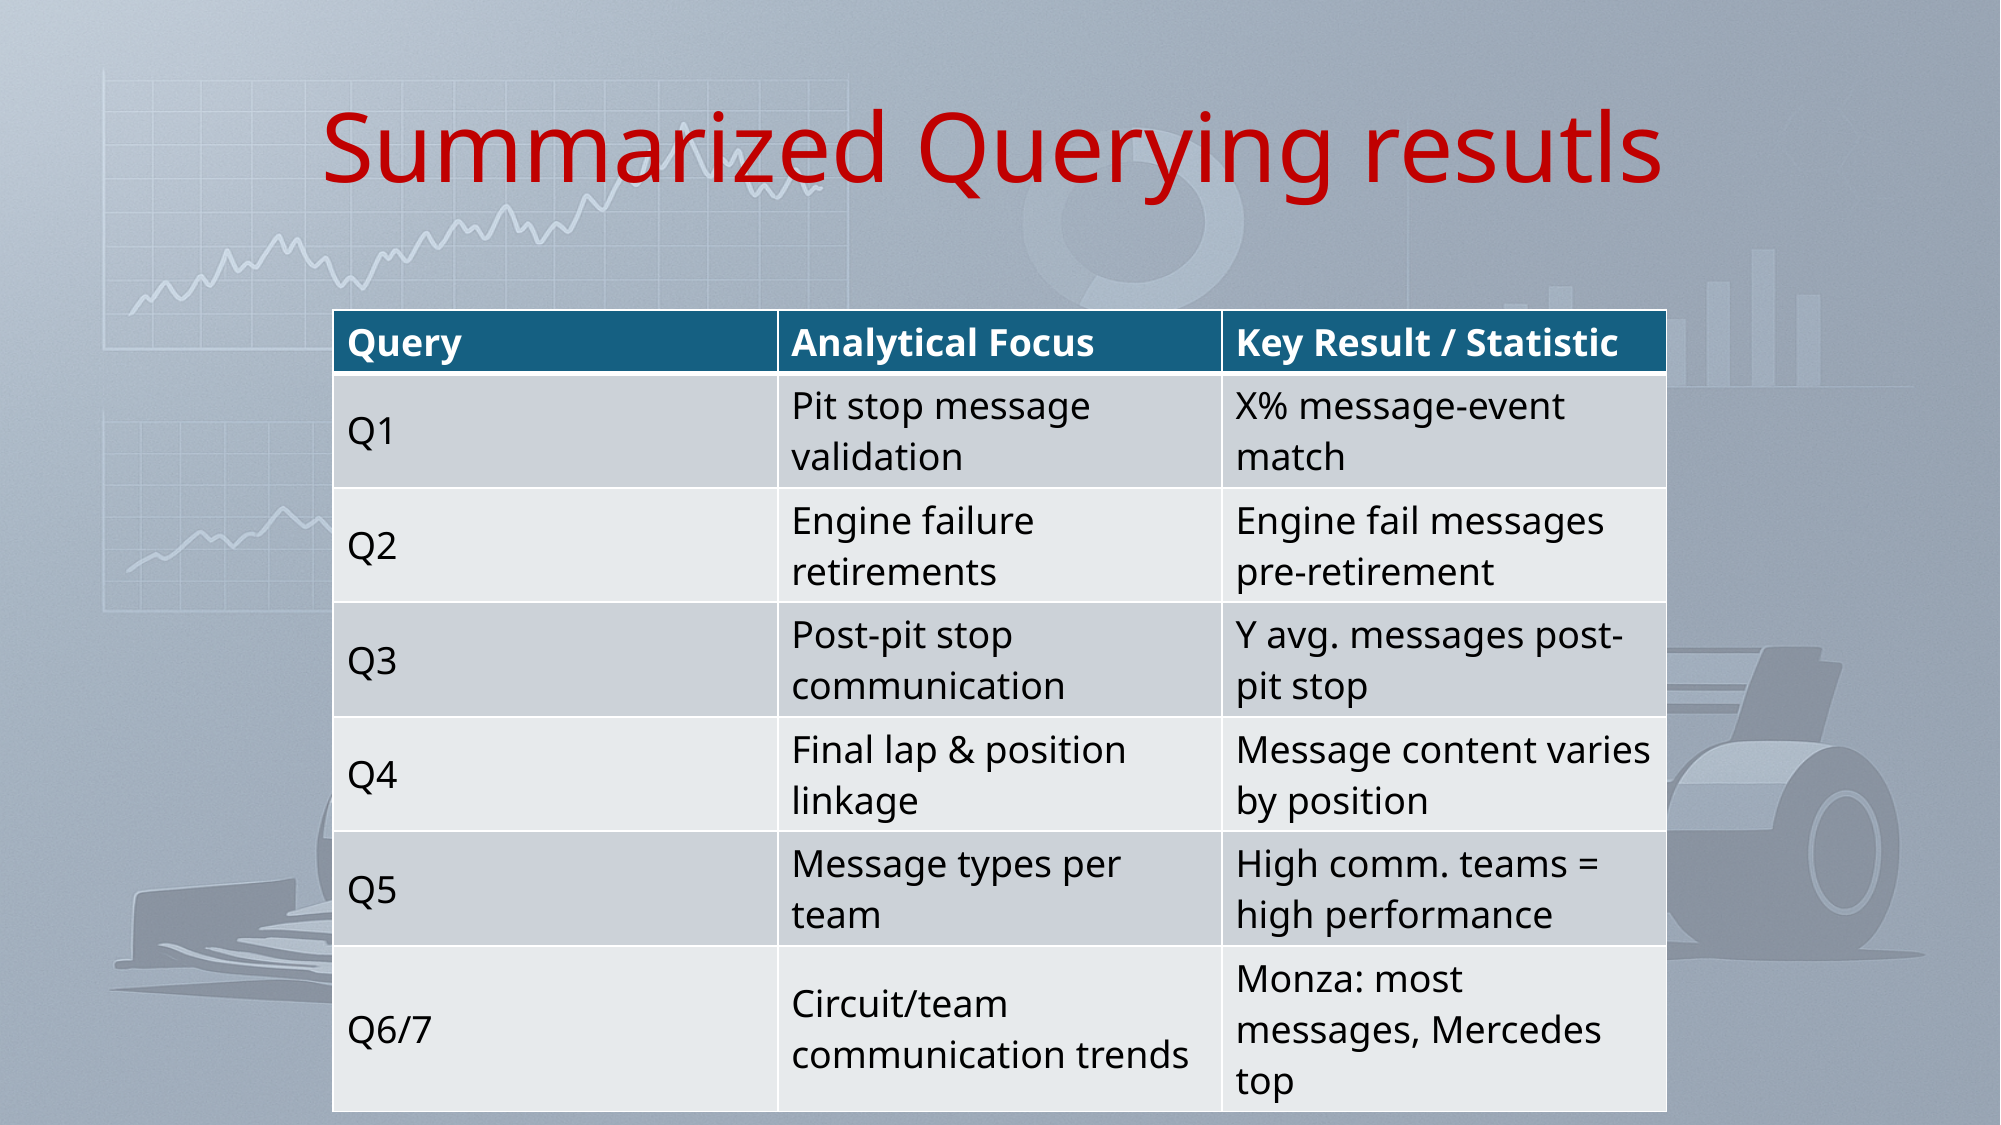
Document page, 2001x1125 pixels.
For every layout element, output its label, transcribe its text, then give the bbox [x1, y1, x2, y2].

table_cell X% message-event match [1223, 376, 1666, 487]
table_cell Q6/7 [334, 947, 777, 1111]
table_header Key Result / Statistic [1223, 311, 1666, 371]
table_header Query [334, 311, 777, 371]
table_cell Message types per team [779, 832, 1221, 945]
table_cell Engine failure retirements [779, 489, 1221, 601]
table_cell Pit stop message validation [779, 376, 1221, 487]
table_cell Q3 [334, 603, 777, 716]
table_cell Q2 [334, 489, 777, 601]
table_header Analytical Focus [779, 311, 1221, 371]
title Summarized Querying resutls [306, 42, 1694, 261]
table_cell Message content varies by position [1223, 718, 1666, 830]
table_cell Engine fail messages pre-retirement [1223, 489, 1666, 601]
table_cell Q1 [334, 376, 777, 487]
table_cell Final lap & position linkage [779, 718, 1221, 830]
table_cell Post-pit stop communication [779, 603, 1221, 716]
table_cell Y avg. messages post-pit stop [1223, 603, 1666, 716]
table_cell Circuit/team communication trends [779, 947, 1221, 1111]
table_cell High comm. teams = high performance [1223, 832, 1666, 945]
table_cell Q4 [334, 718, 777, 830]
table_cell Monza: most messages, Mercedes top [1223, 947, 1666, 1111]
table_cell Q5 [334, 832, 777, 945]
